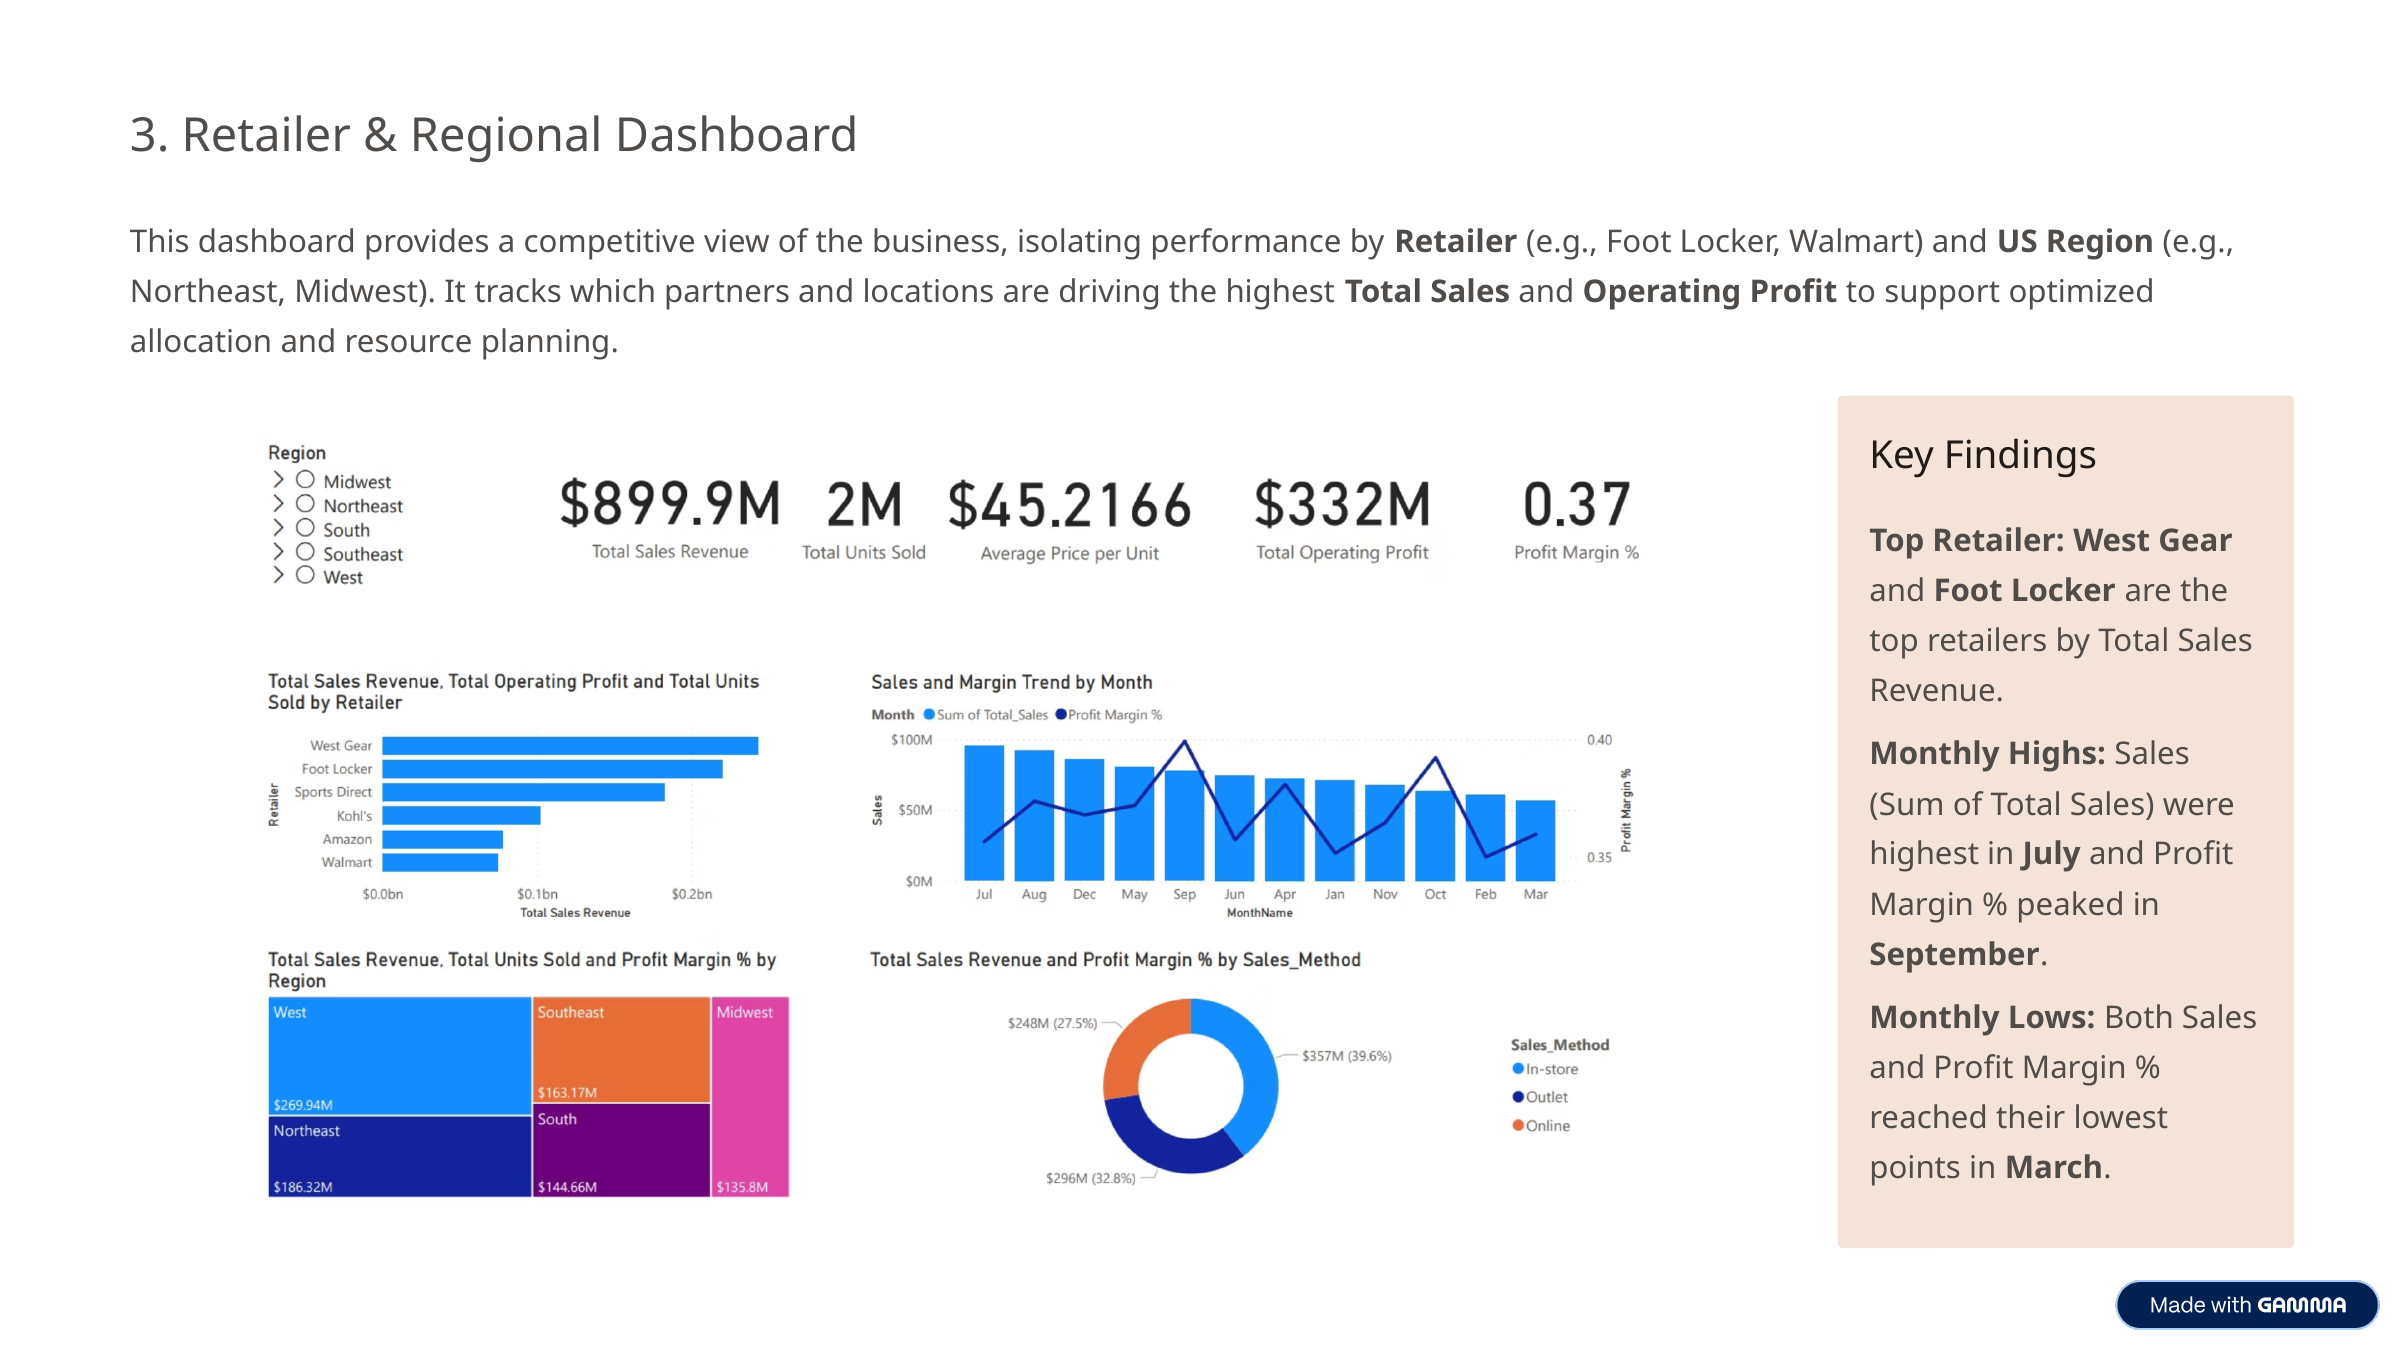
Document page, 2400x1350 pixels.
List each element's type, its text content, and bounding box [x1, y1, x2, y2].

text_box 3. Retailer & Regional Dashboard [129, 102, 894, 162]
picture [2106, 1271, 2389, 1339]
text_box This dashboard provides a competitive view of the business, isolating performance by Retailer (e.g., Foot Locker, Walmart) and US Region (e.g., Northeast, Midwest). It tracks which partners and locations are driving the highest Total Sales and Operating Profit to support optimized allocation and resource planning. [129, 208, 2270, 361]
picture [255, 431, 1657, 1204]
text_box Top Retailer: West Gear and Foot Locker are the top retailers by Total Sales Revenue. [1869, 508, 2263, 710]
text_box [1837, 395, 2294, 1249]
text_box Monthly Lows: Both Sales and Profit Margin % reached their lowest points in March. [1869, 984, 2263, 1237]
text_box Monthly Highs: Sales (Sum of Total Sales) were highest in July and Profit Margin % peaked in September. [1869, 721, 2263, 974]
text_box Key Findings [1869, 427, 2263, 477]
